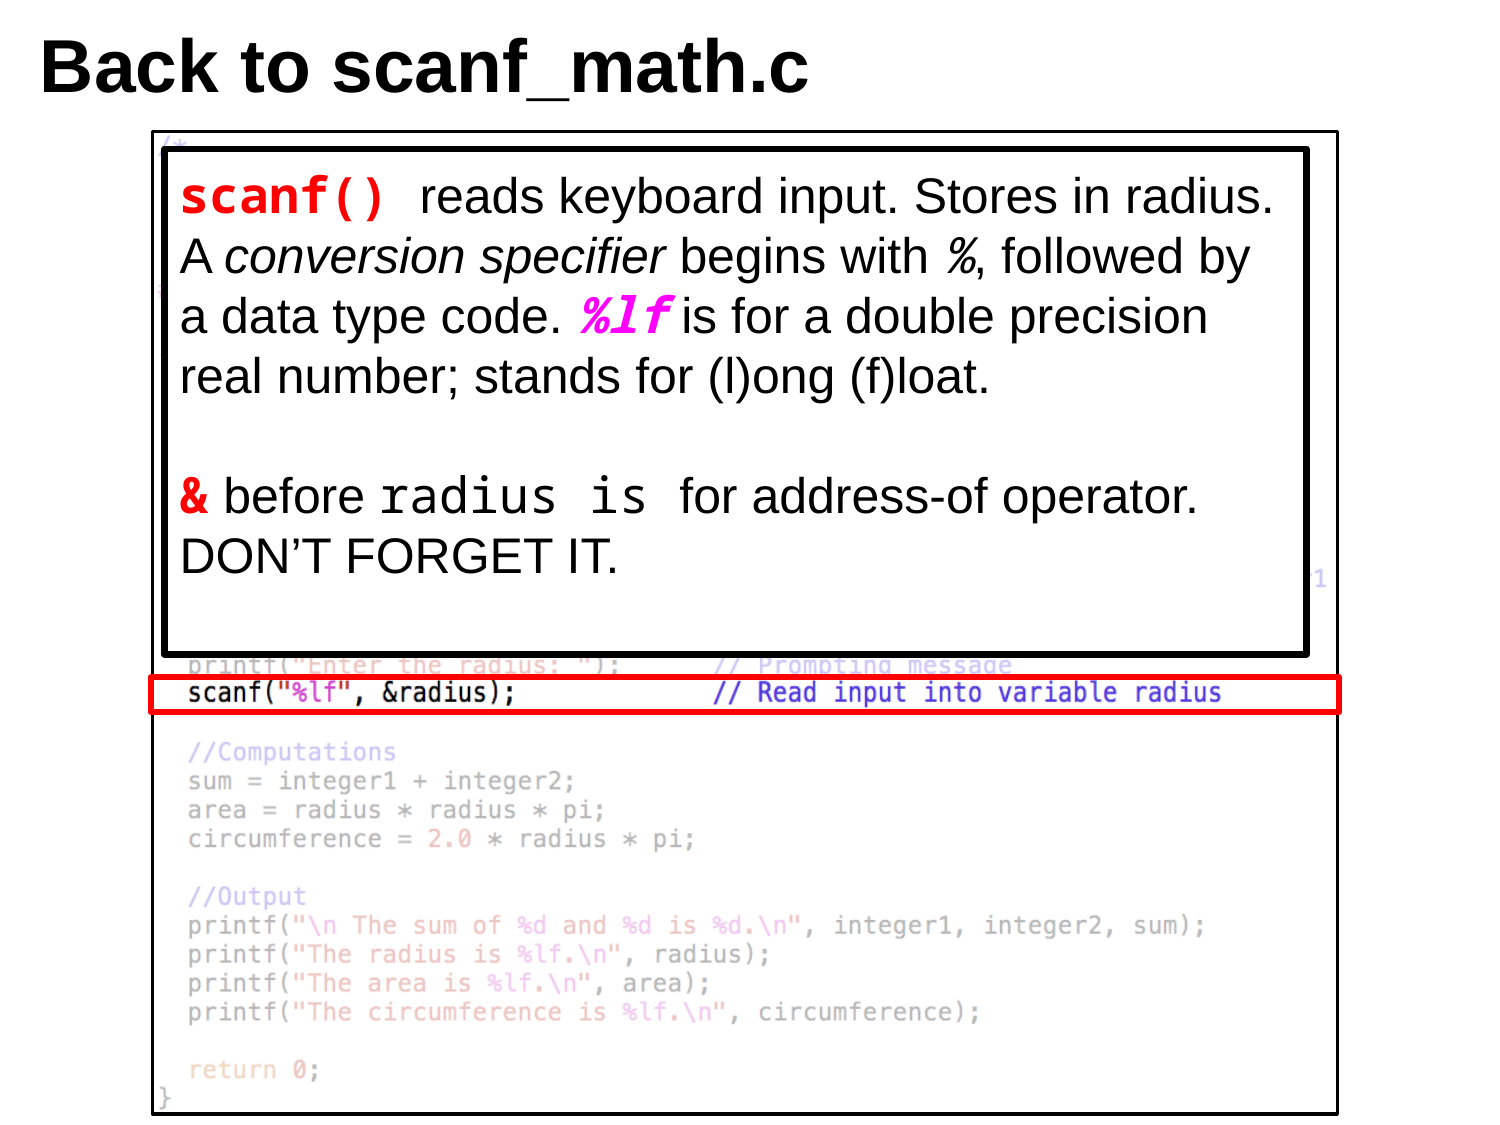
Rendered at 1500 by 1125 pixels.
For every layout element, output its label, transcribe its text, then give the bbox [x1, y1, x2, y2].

text_box Back to scanf_math.c [24, 2, 1500, 212]
picture [153, 132, 1337, 1113]
